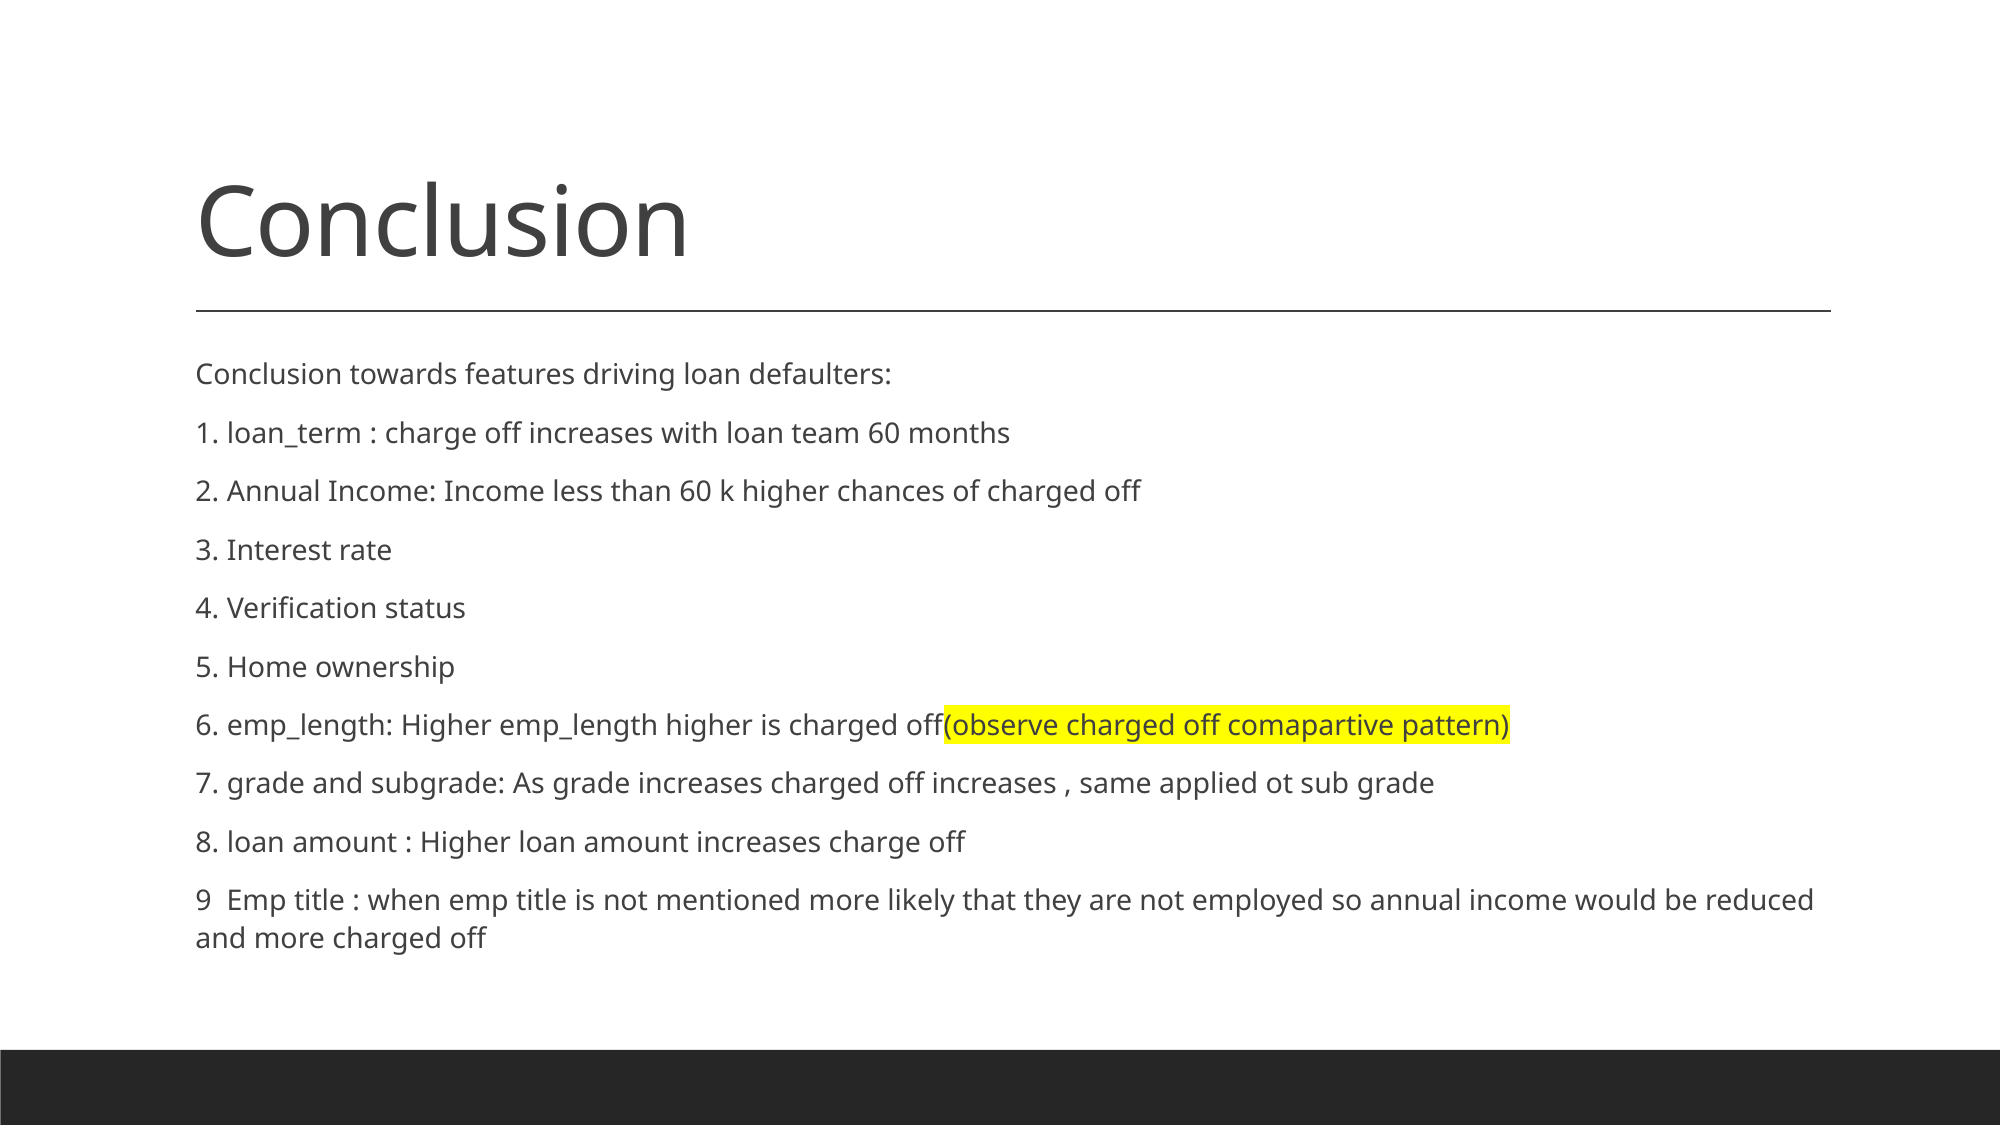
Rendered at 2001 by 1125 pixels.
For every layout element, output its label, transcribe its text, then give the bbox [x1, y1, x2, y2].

list Conclusion towards features driving loan defaulters: 1. loan_term : charge off increases with loan team 60 months 2. Annual Income: Income less than 60 k higher chances of charged off 3. Interest rate 4. Verification status 5. Home ownership 6. emp_length: Higher emp_length higher is charged off(observe charged off comapartive pattern) 7. grade and subgrade: As grade increases charged off increases , same applied ot sub grade 8. loan amount : Higher loan amount increases charge off 9 Emp title : when emp title is not mentioned more likely that they are not employed so annual income would be reduced and more charged off [180, 345, 1830, 963]
title Conclusion [180, 47, 1830, 285]
